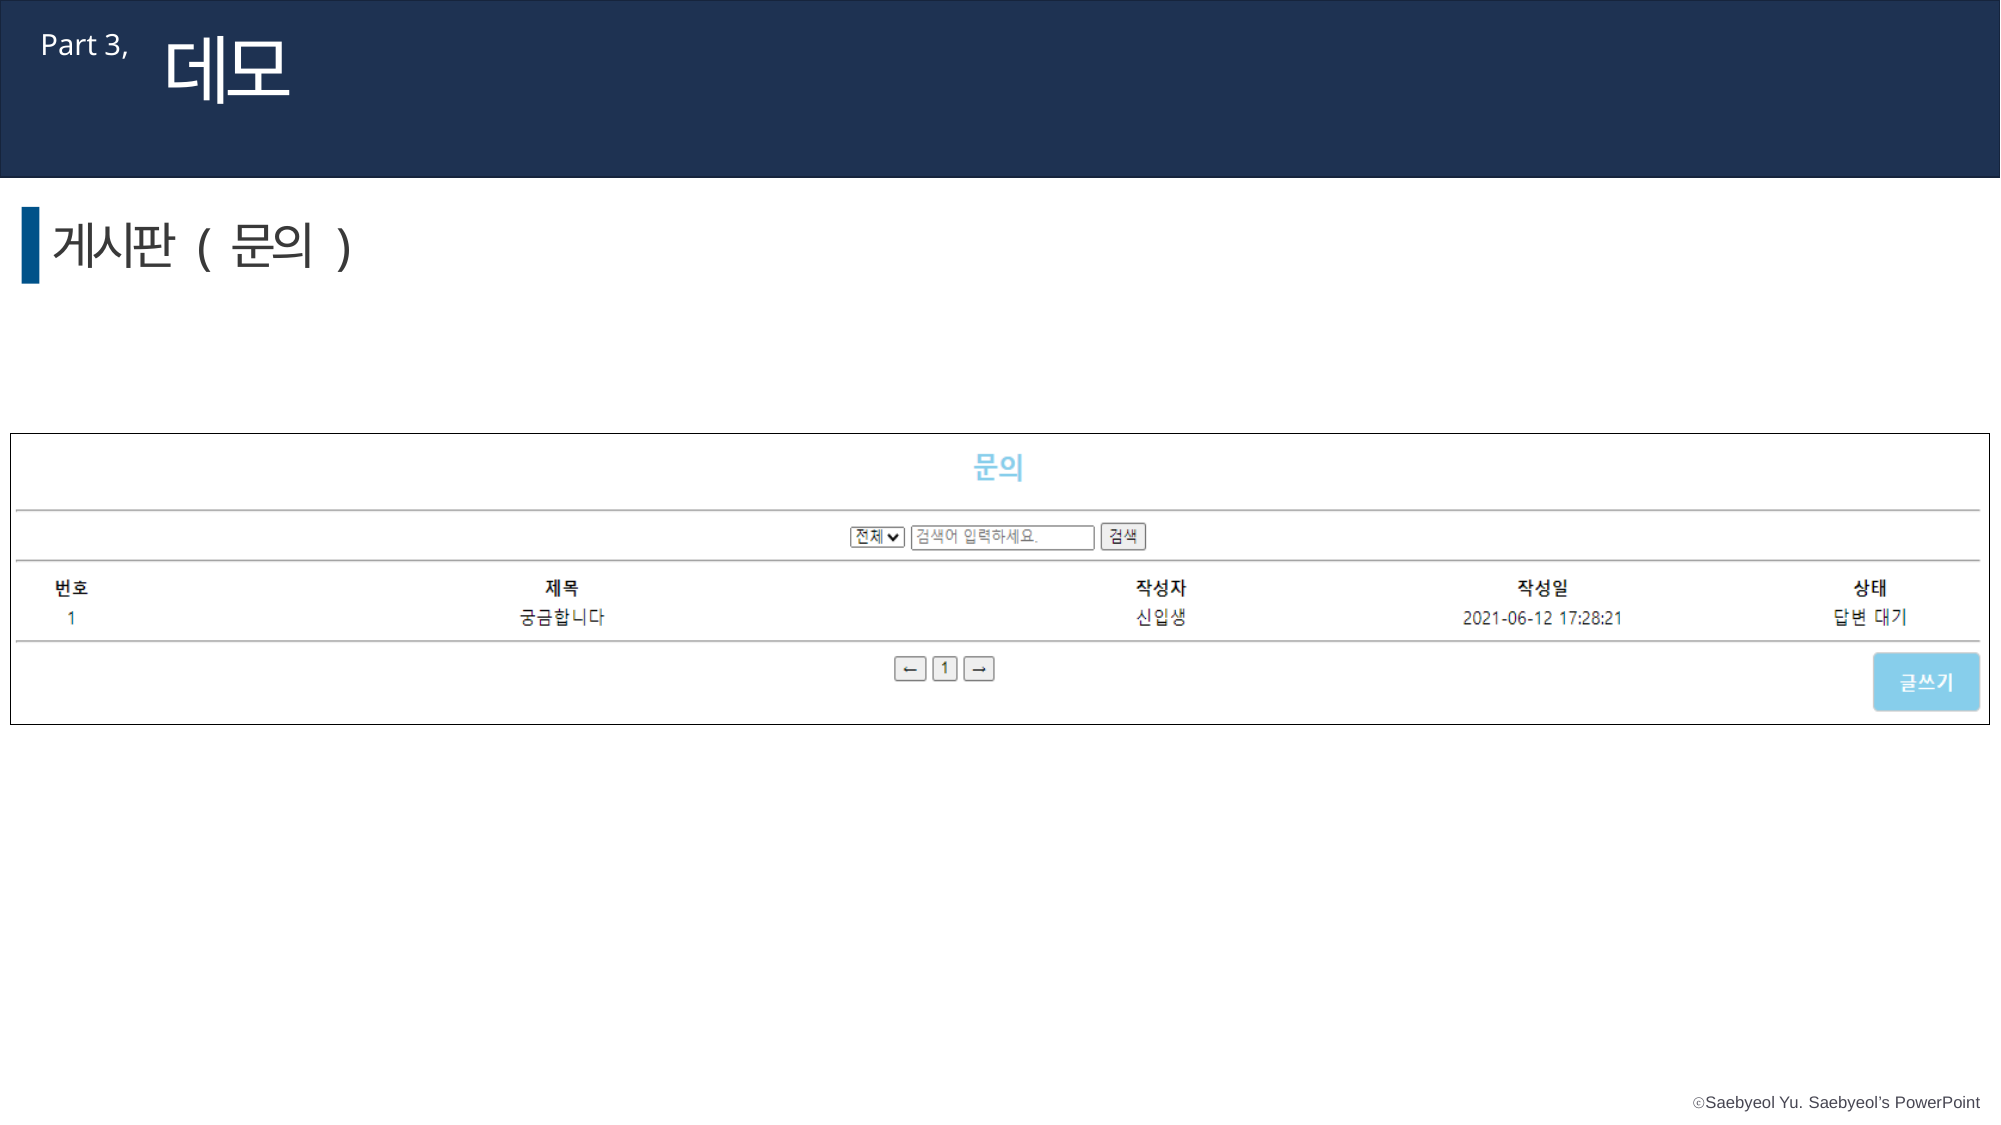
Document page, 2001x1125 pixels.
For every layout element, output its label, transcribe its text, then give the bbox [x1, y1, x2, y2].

text_box 게시판 ( 문의 ) [40, 207, 380, 283]
text_box Part 3, [25, 19, 152, 69]
text_box [21, 206, 40, 285]
text_box 데모 [147, 16, 309, 122]
picture [10, 433, 1990, 725]
text_box [0, 0, 2000, 178]
